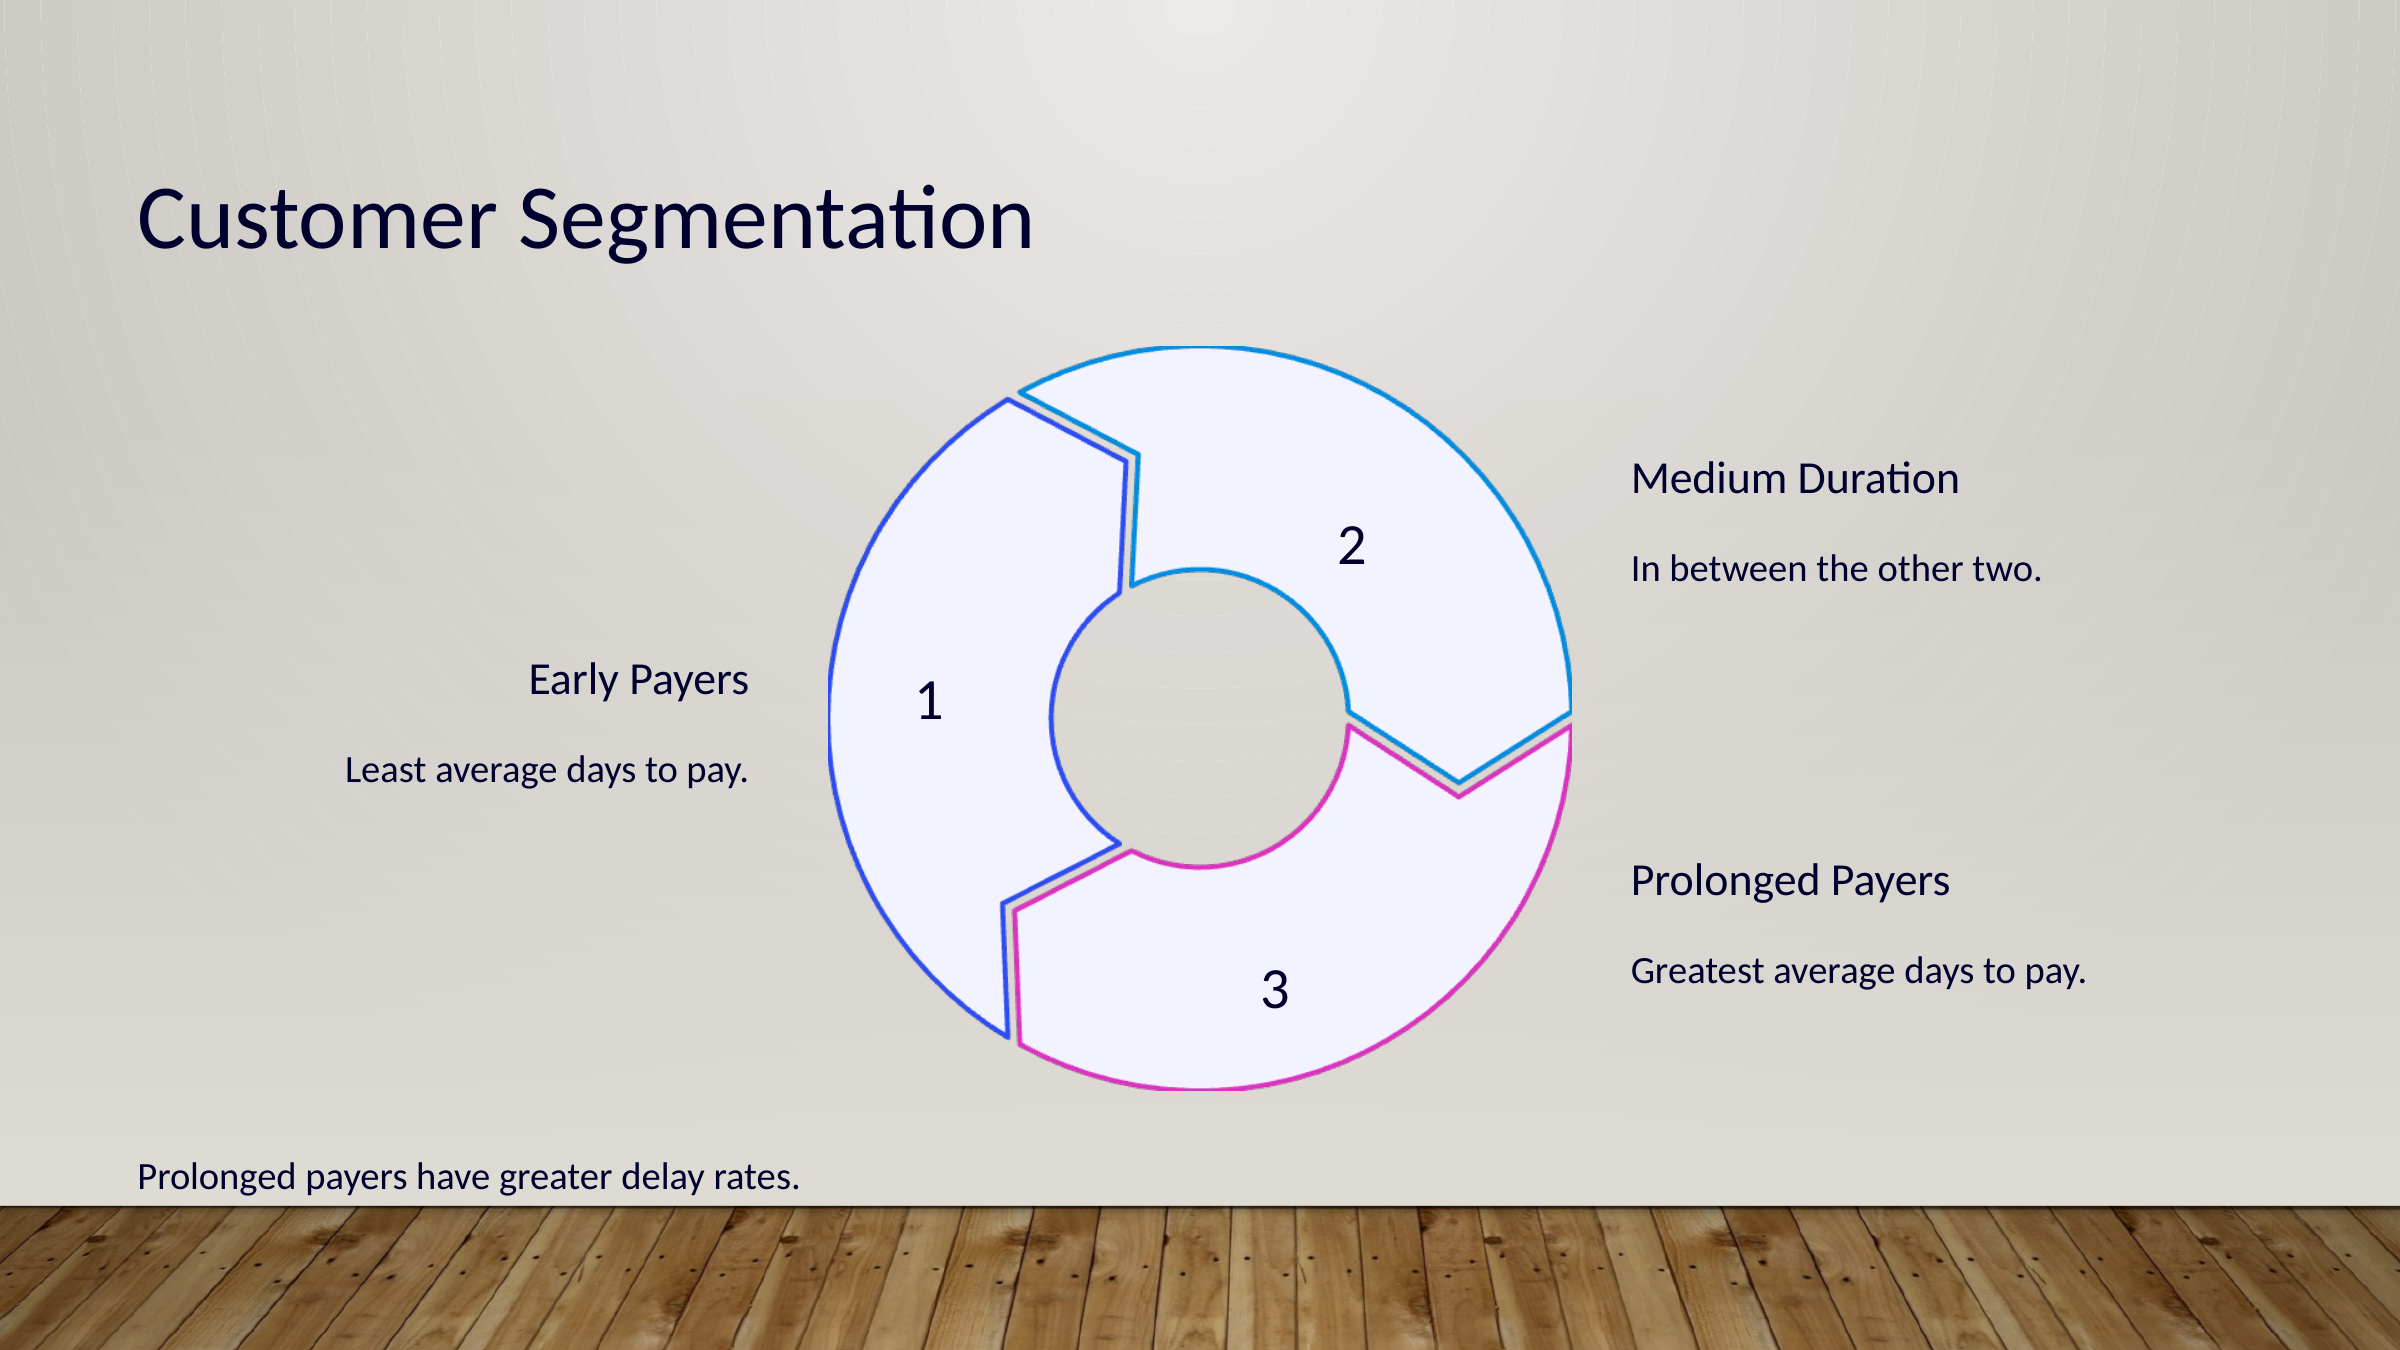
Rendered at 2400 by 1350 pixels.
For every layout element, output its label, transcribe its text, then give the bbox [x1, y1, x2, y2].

text_box In between the other two. [1630, 527, 2263, 590]
text_box Early Payers [287, 646, 750, 705]
text_box Greatest average days to pay. [1630, 928, 2263, 992]
picture [0, 1206, 2400, 1350]
text_box Prolonged payers have greater delay rates. [137, 1134, 2263, 1198]
text_box Least average days to pay. [137, 727, 750, 791]
text_box Prolonged Payers [1630, 847, 2093, 905]
text_box Customer Segmentation [137, 152, 1160, 268]
text_box Medium Duration [1630, 445, 2093, 504]
picture [827, 346, 1573, 1091]
